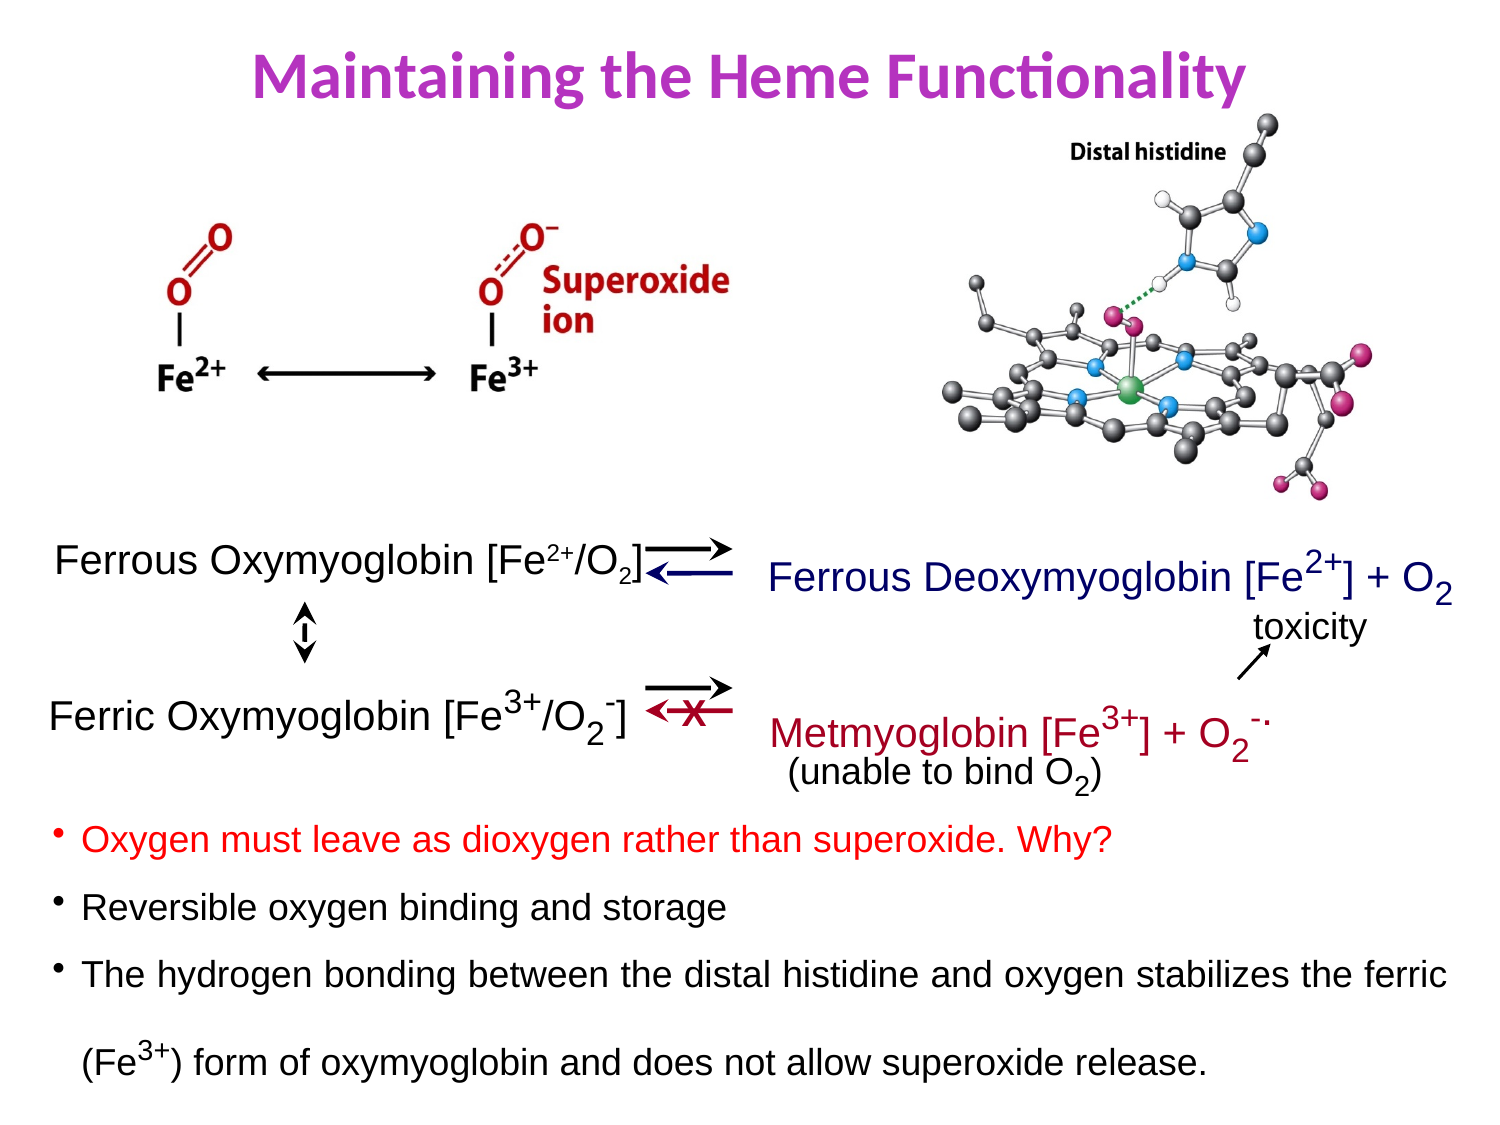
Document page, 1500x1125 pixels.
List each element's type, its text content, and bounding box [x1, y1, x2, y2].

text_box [148, 108, 1376, 501]
text_box Maintaining the Heme Functionality [21, 24, 1479, 120]
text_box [24, 524, 1476, 788]
text_box Oxygen must leave as dioxygen rather than superoxide. Why? Reversible oxygen binding and storage The hydrogen bonding between the distal histidine and oxygen stabilizes the ferric (Fe3+) form of oxymyoglobin and does not allow superoxide release. Oxygen can be released only from the ferrous (Fe2+) form of oxymyoglobin. [37, 796, 1463, 1125]
